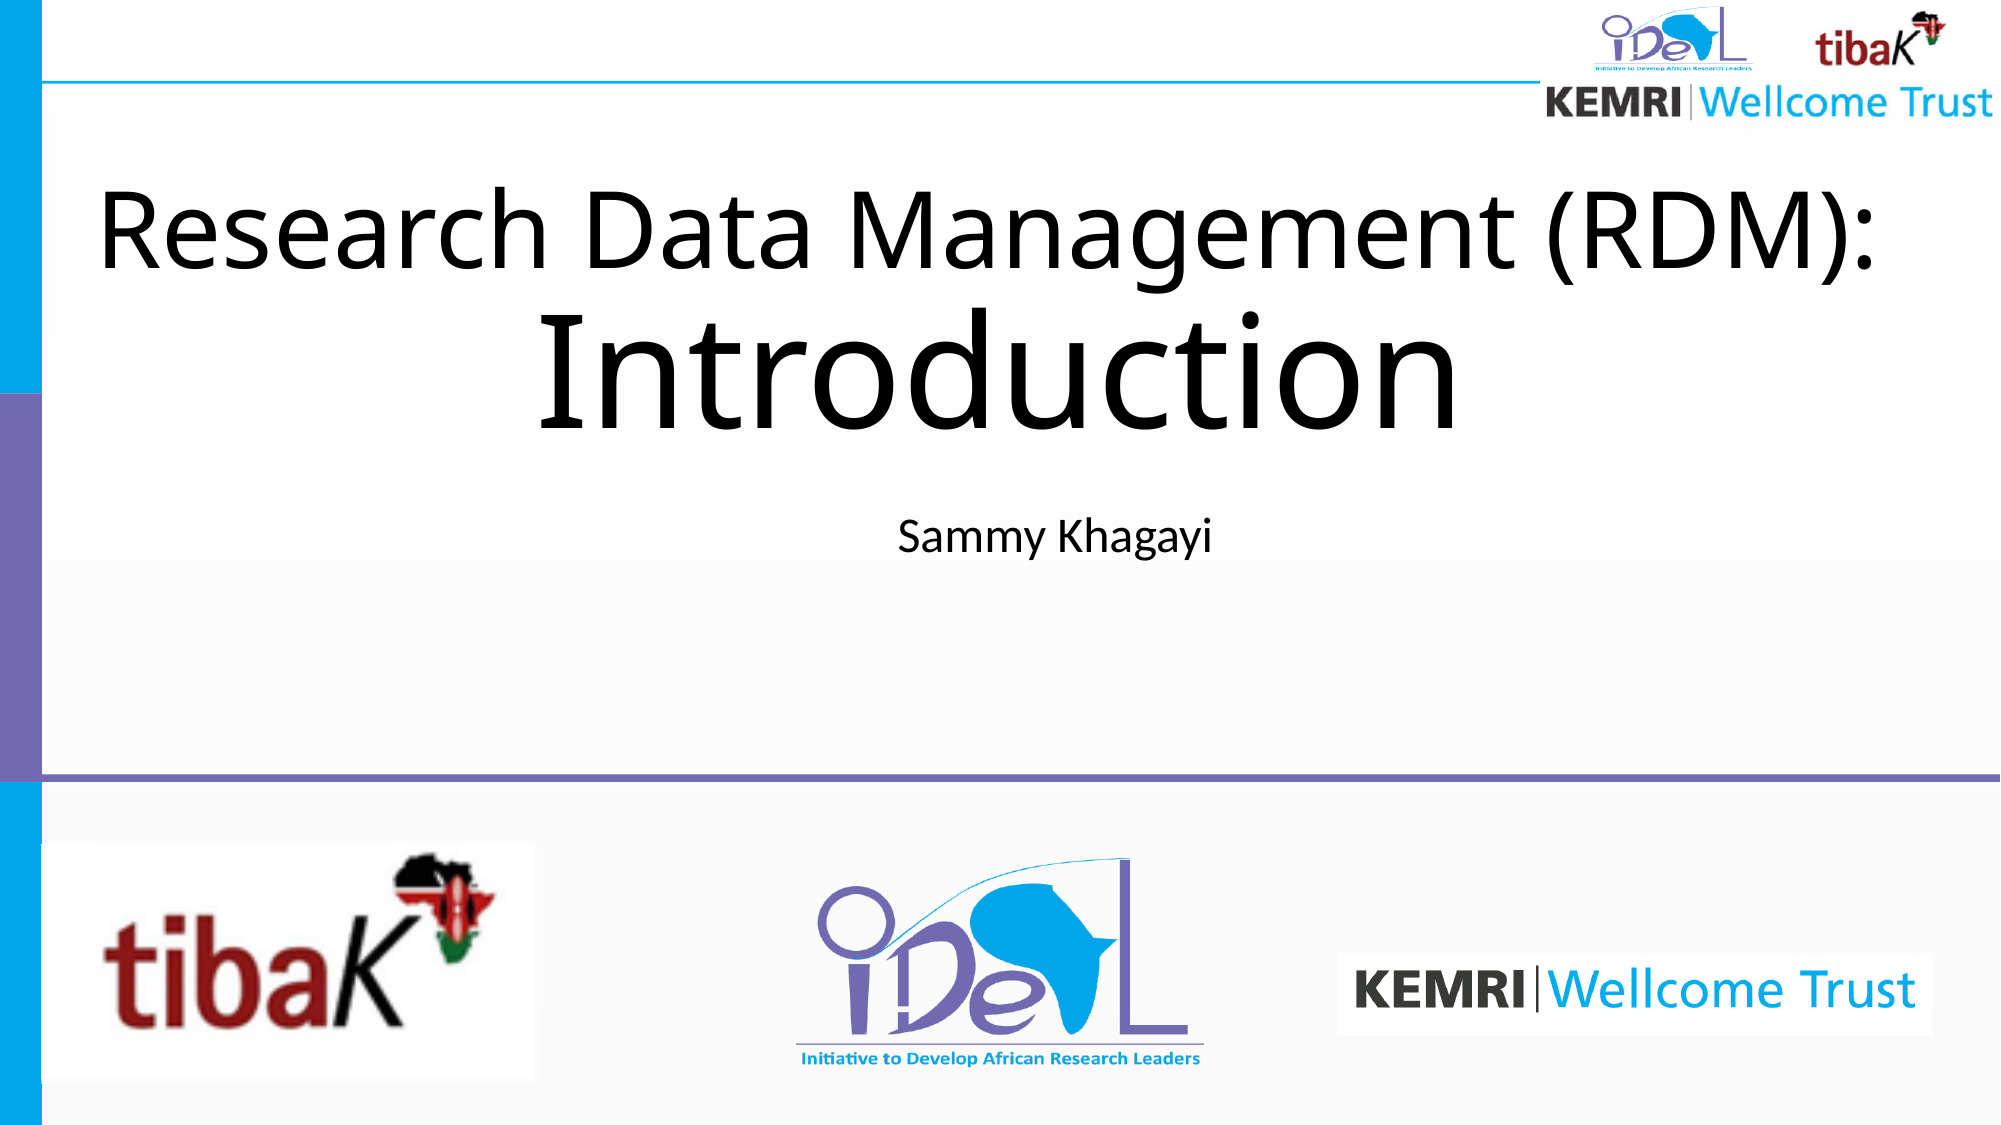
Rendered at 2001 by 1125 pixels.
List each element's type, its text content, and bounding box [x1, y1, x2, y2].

picture [1337, 953, 1932, 1036]
text_box [0, 0, 43, 392]
text_box Sammy Khagayi [201, 511, 1910, 735]
text_box [0, 392, 43, 783]
picture [1540, 0, 2000, 124]
picture [42, 844, 539, 1084]
text_box [41, 773, 2000, 783]
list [796, 855, 1203, 1073]
text_box Research Data Management (RDM): Introduction [41, 166, 1961, 473]
text_box [0, 783, 43, 1125]
